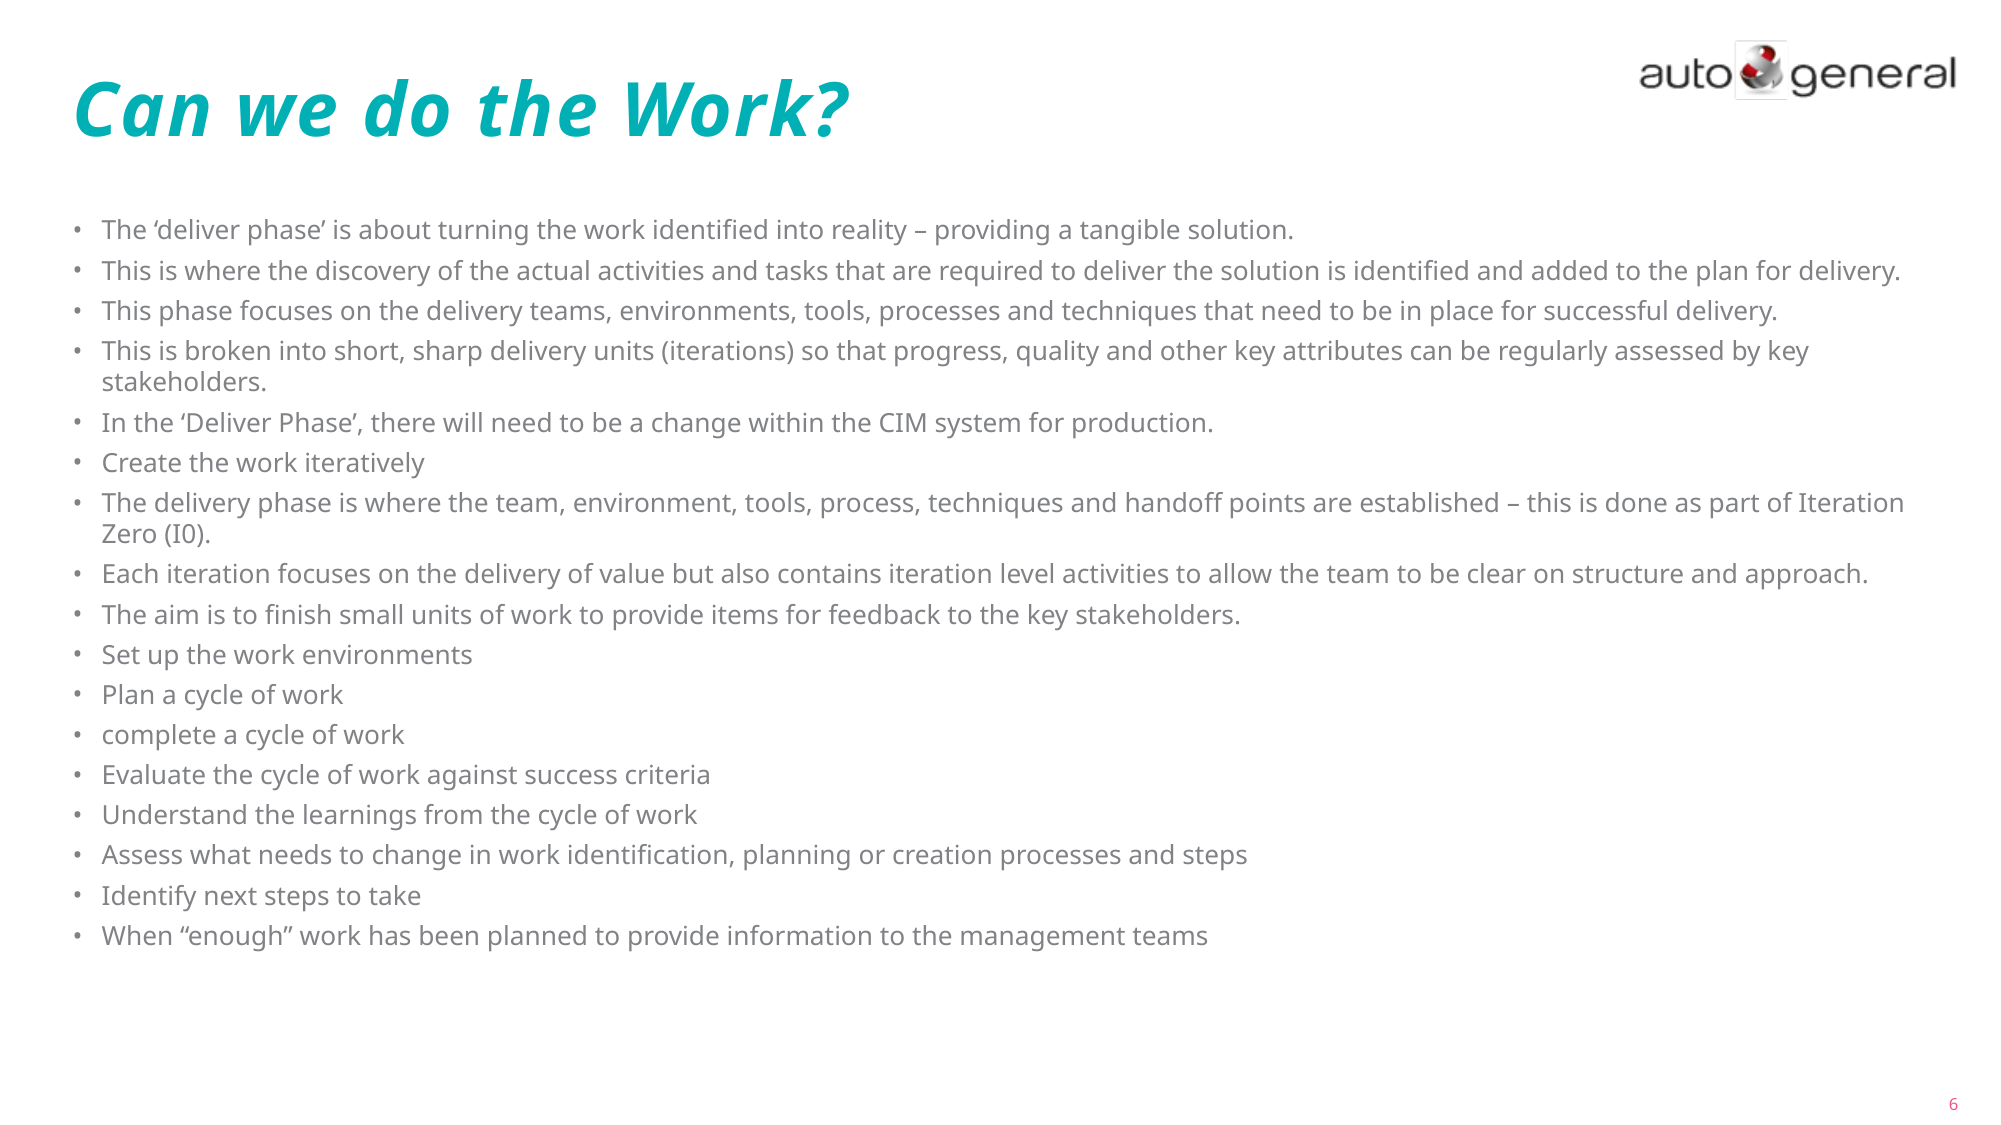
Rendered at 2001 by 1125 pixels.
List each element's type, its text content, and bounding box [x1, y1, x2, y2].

list The ‘deliver phase’ is about turning the work identified into reality – providing a tangible solution. This is where the discovery of the actual activities and tasks that are required to deliver the solution is identified and added to the plan for delivery. This phase focuses on the delivery teams, environments, tools, processes and techniques that need to be in place for successful delivery. This is broken into short, sharp delivery units (iterations) so that progress, quality and other key attributes can be regularly assessed by key stakeholders. In the ‘Deliver Phase’, there will need to be a change within the CIM system for production. Create the work iteratively The delivery phase is where the team, environment, tools, process, techniques and handoff points are established – this is done as part of Iteration Zero (I0). Each iteration focuses on the delivery of value but also contains iteration level activities to allow the team to be clear on structure and approach. The aim is to finish small units of work to provide items for feedback to the key stakeholders. Set up the work environments Plan a cycle of work complete a cycle of work Evaluate the cycle of work against success criteria Understand the learnings from the cycle of work Assess what needs to change in work identification, planning or creation processes and steps Identify next steps to take When “enough” work has been planned to provide information to the management teams [72, 213, 1928, 962]
title Can we do the Work? [72, 67, 1618, 159]
picture [1596, 8, 2000, 133]
